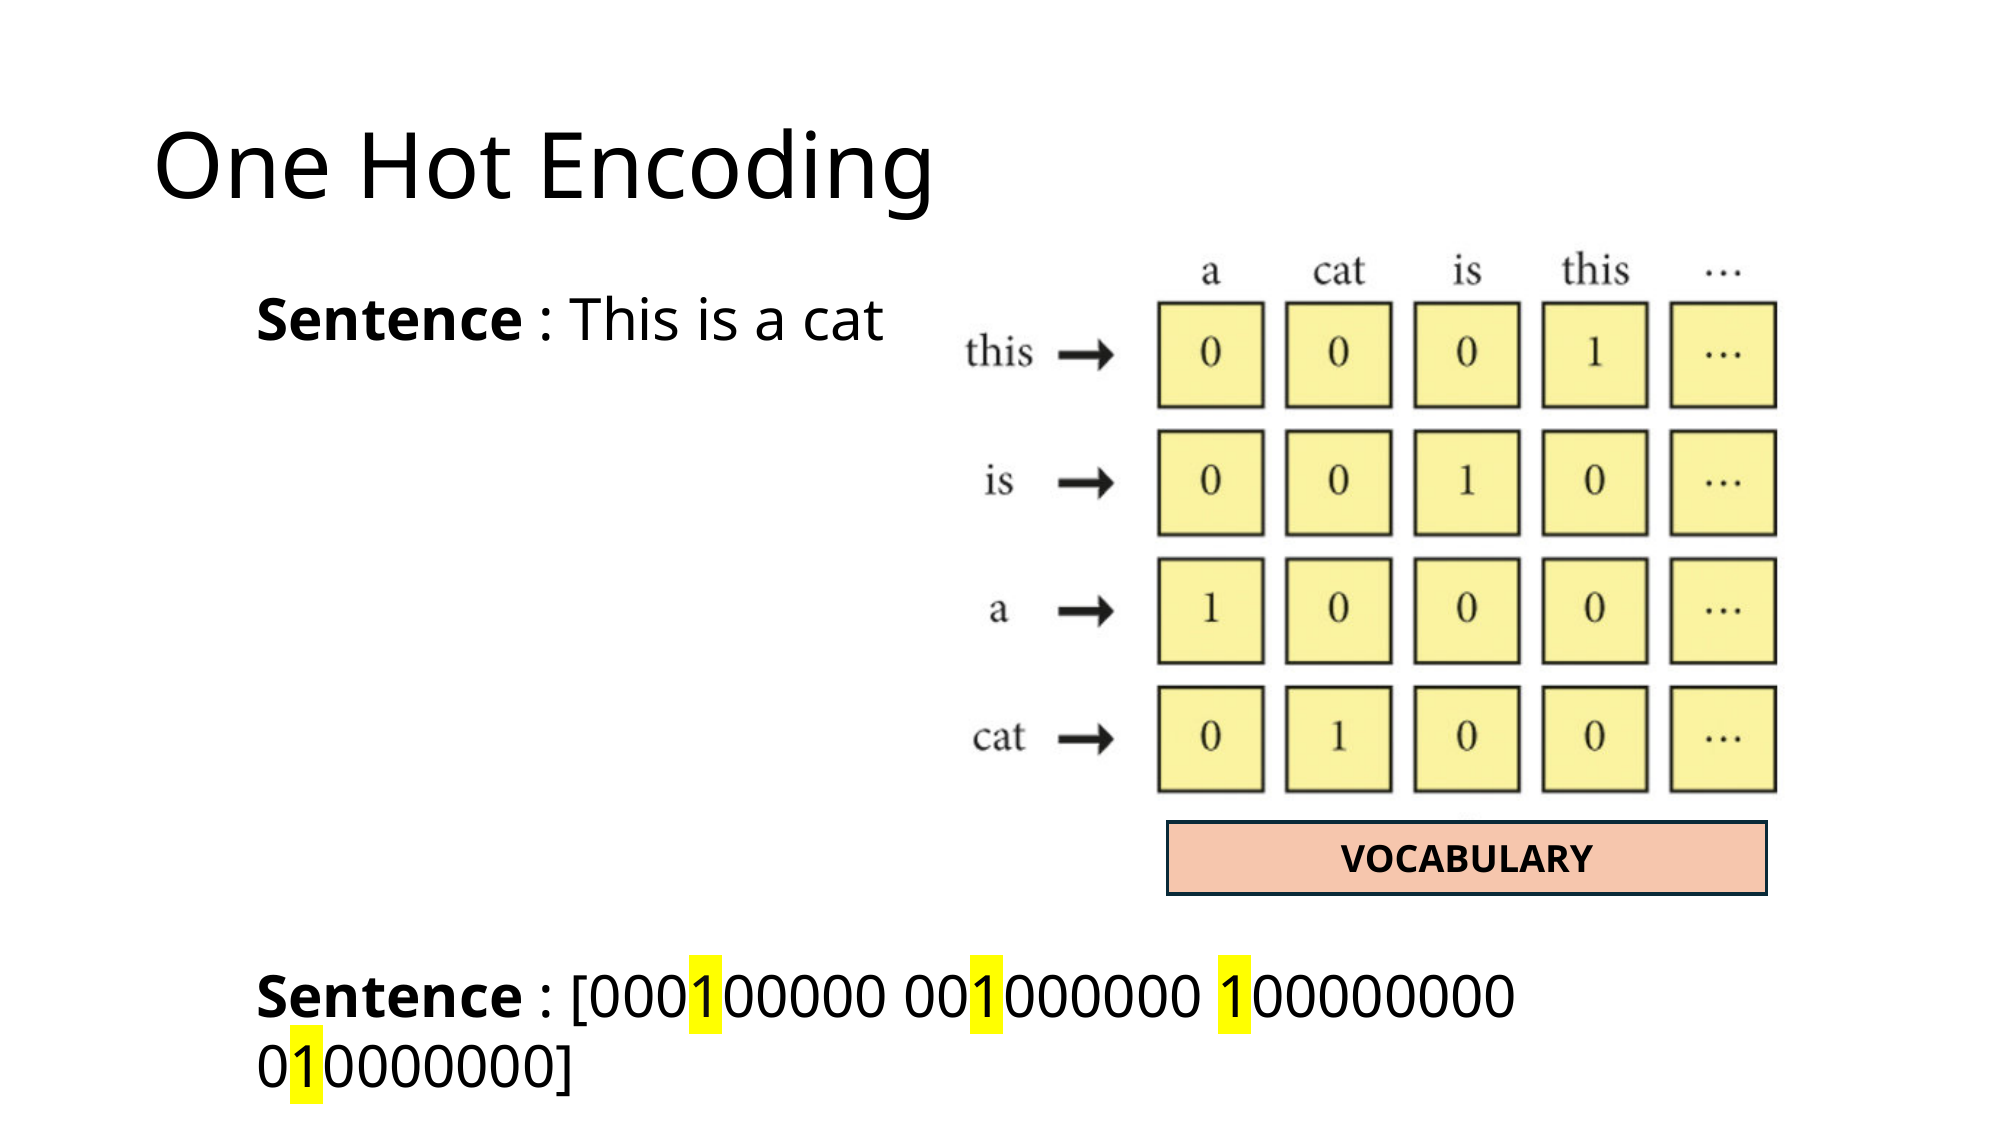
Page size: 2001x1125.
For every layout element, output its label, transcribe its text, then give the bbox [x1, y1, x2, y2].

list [934, 218, 1809, 895]
text_box Sentence : [000100000 001000000 100000000 010000000] [241, 951, 1856, 1107]
text_box Sentence : This is a cat [241, 274, 934, 360]
title One Hot Encoding [137, 59, 1863, 278]
